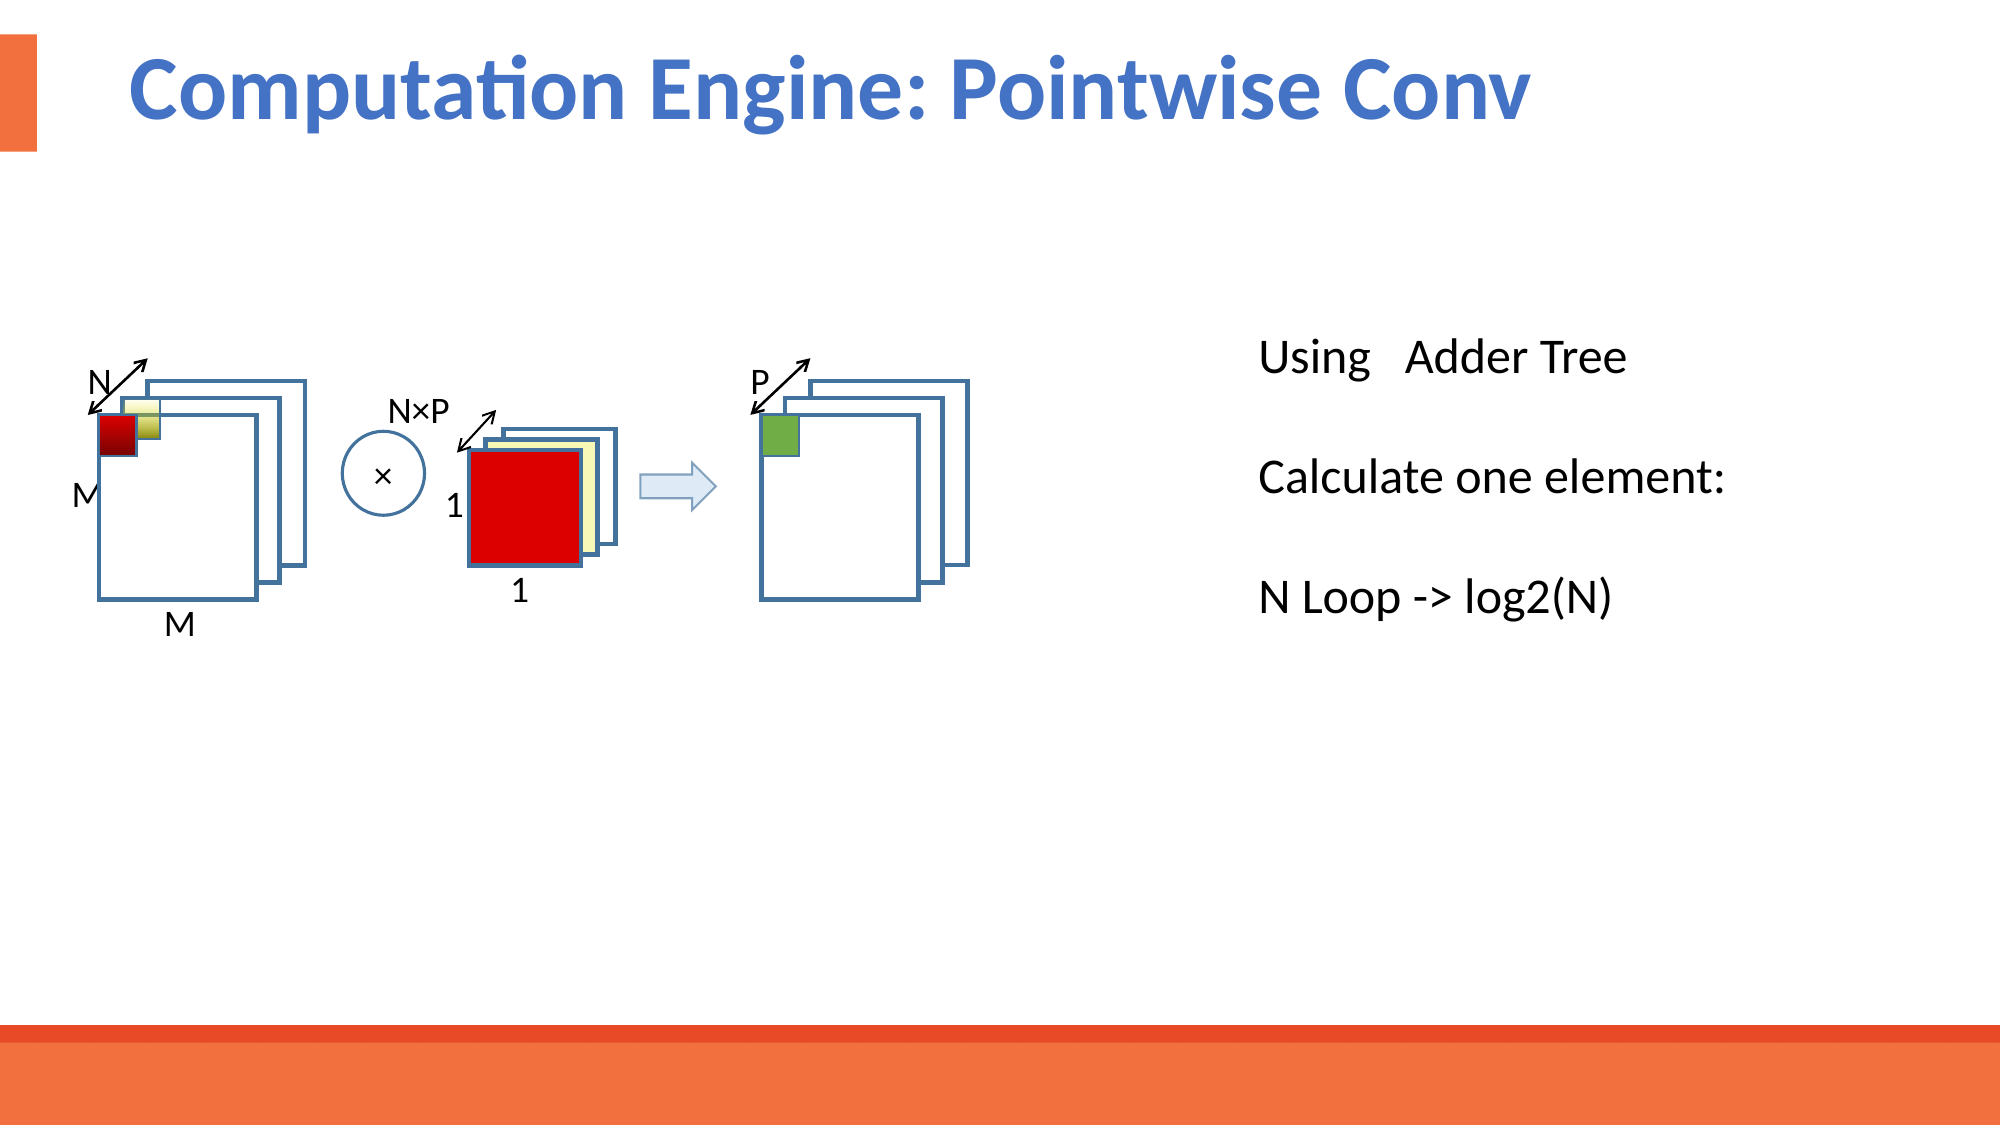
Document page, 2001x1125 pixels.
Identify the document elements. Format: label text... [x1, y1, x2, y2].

text_box Computation Engine: Pointwise Conv [115, 20, 1923, 145]
text_box [468, 449, 582, 566]
text_box [138, 397, 161, 440]
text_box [750, 357, 968, 600]
text_box [148, 380, 306, 566]
text_box [503, 428, 617, 545]
text_box [98, 415, 138, 457]
text_box [98, 414, 257, 600]
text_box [87, 358, 148, 415]
text_box 1 [509, 565, 534, 611]
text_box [0, 1025, 2000, 1125]
text_box 1 [444, 479, 469, 525]
text_box M [163, 600, 191, 645]
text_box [456, 409, 497, 453]
text_box [0, 33, 38, 153]
text_box M [71, 469, 98, 515]
text_box [639, 460, 718, 513]
text_box N×P [387, 385, 478, 431]
text_box × [341, 430, 426, 517]
text_box [497, 438, 599, 556]
text_box [161, 397, 281, 583]
text_box Using Adder Tree Calculate one element: N Loop -> log2(N) [1258, 323, 1923, 864]
